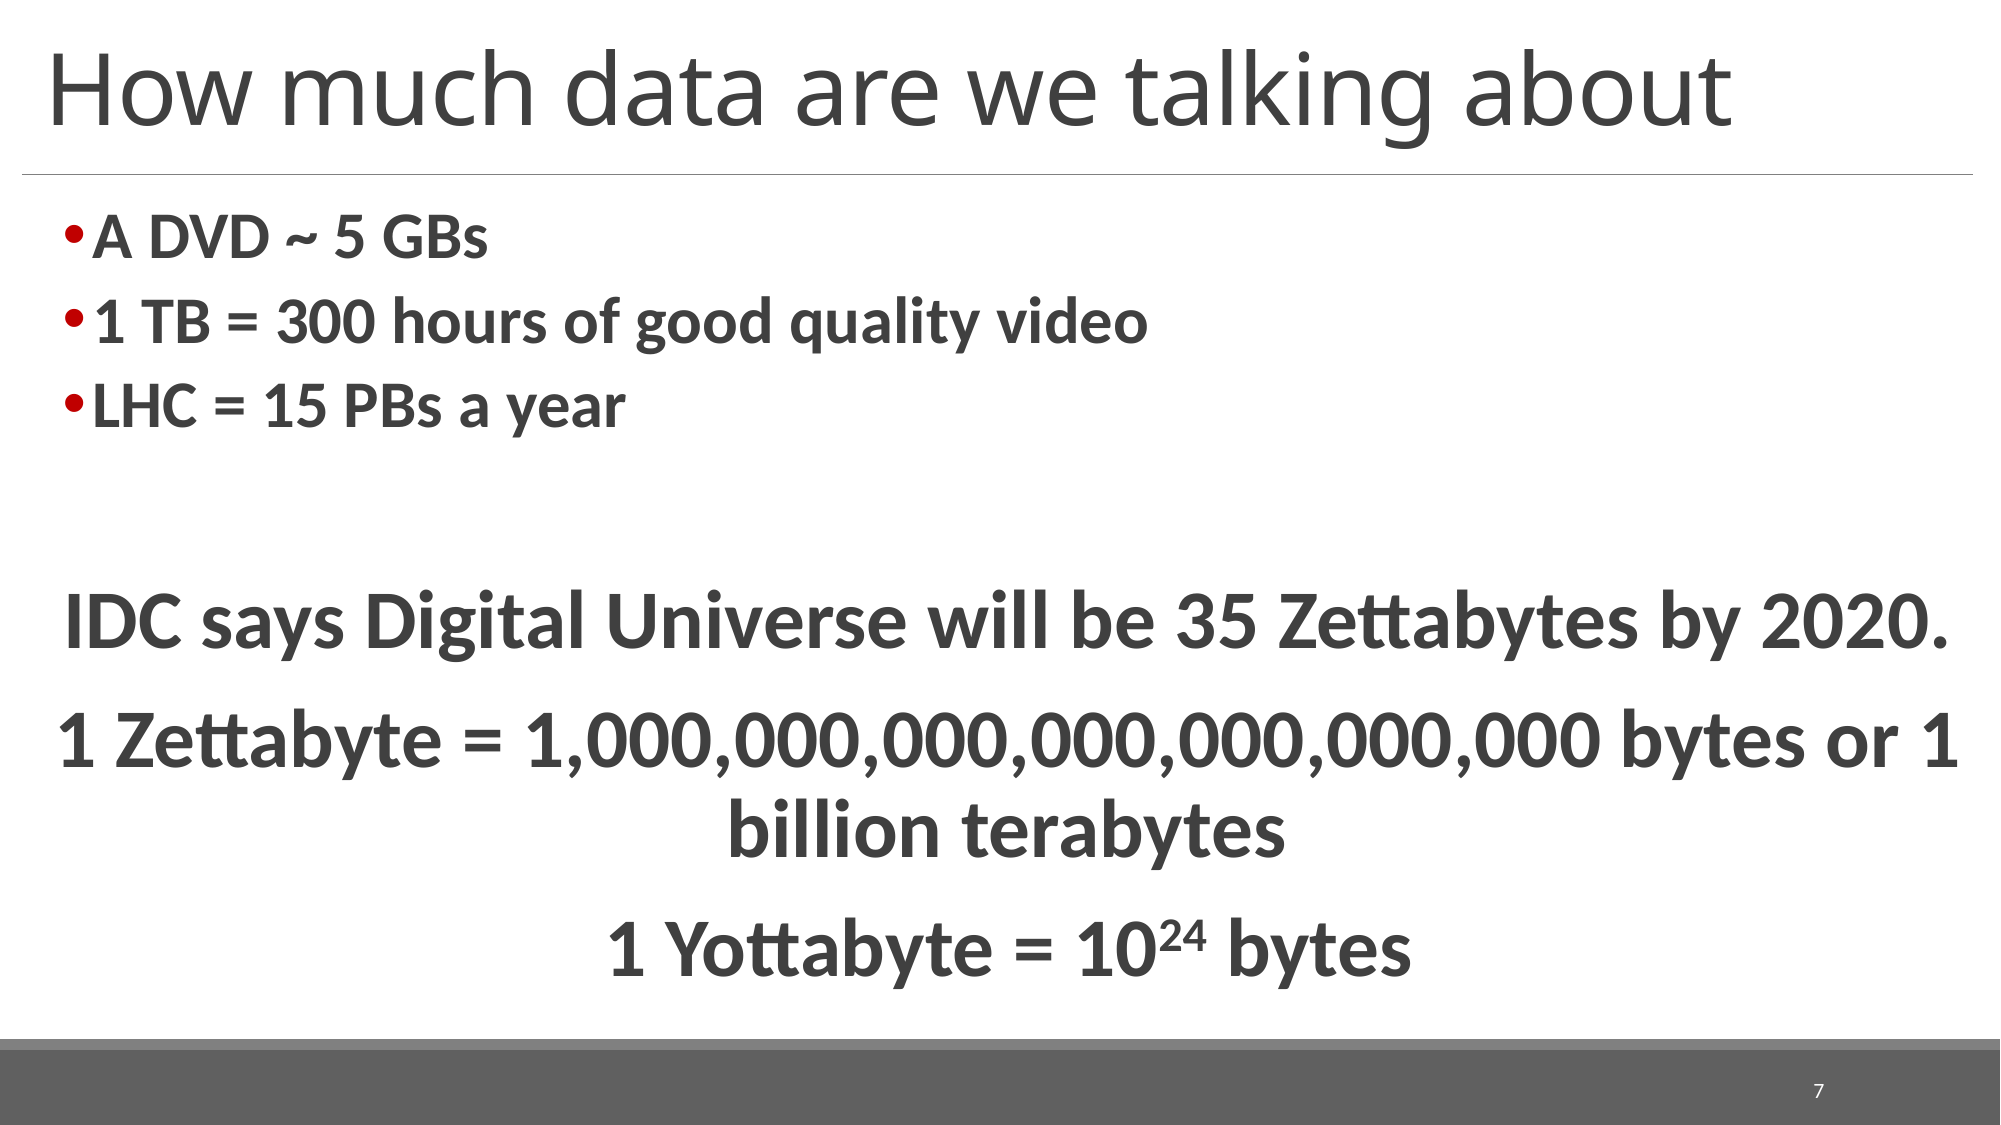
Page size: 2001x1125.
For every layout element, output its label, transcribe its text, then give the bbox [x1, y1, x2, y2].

title How much data are we talking about [29, 22, 1969, 154]
slide_number 7 [1624, 1059, 1840, 1120]
list A DVD ~ 5 GBs 1 TB = 300 hours of good quality video LHC = 15 PBs a year IDC says Digital Universe will be 35 Zettabytes by 2020. 1 Zettabyte = 1,000,000,000,000,000,000,000 bytes or 1 billion terabytes 1 Yottabyte = 1024 bytes [29, 193, 1969, 1030]
